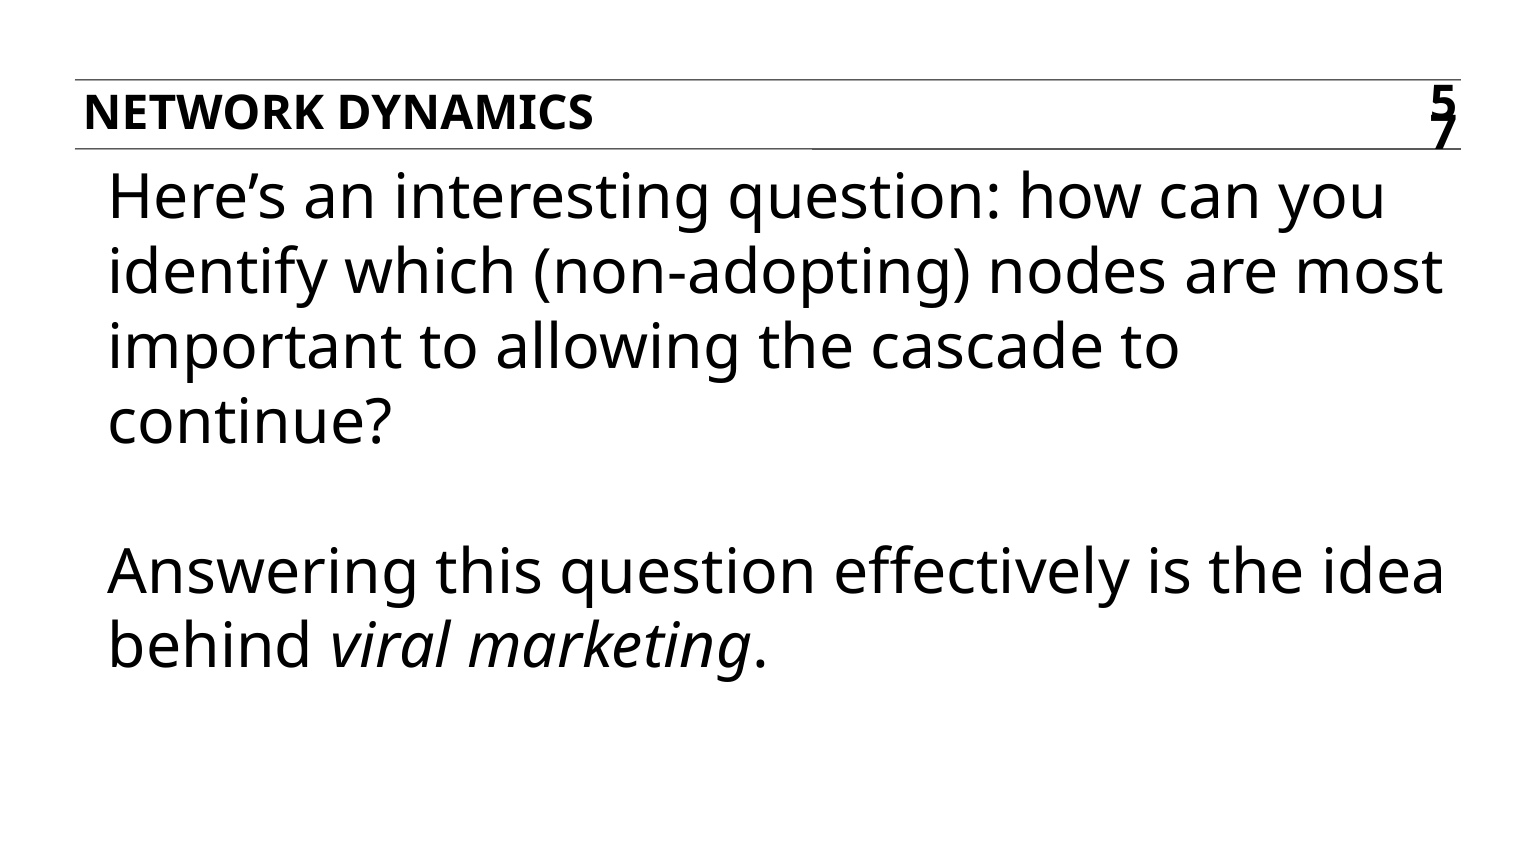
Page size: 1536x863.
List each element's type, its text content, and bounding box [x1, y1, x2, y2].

text_box Here’s an interesting question: how can you identify which (non-adopting) nodes are most important to allowing the cascade to continue? Answering this question effectively is the idea behind viral marketing. [92, 148, 1468, 688]
list Network dynamics [67, 81, 1118, 132]
slide_number 57 [1419, 86, 1461, 138]
